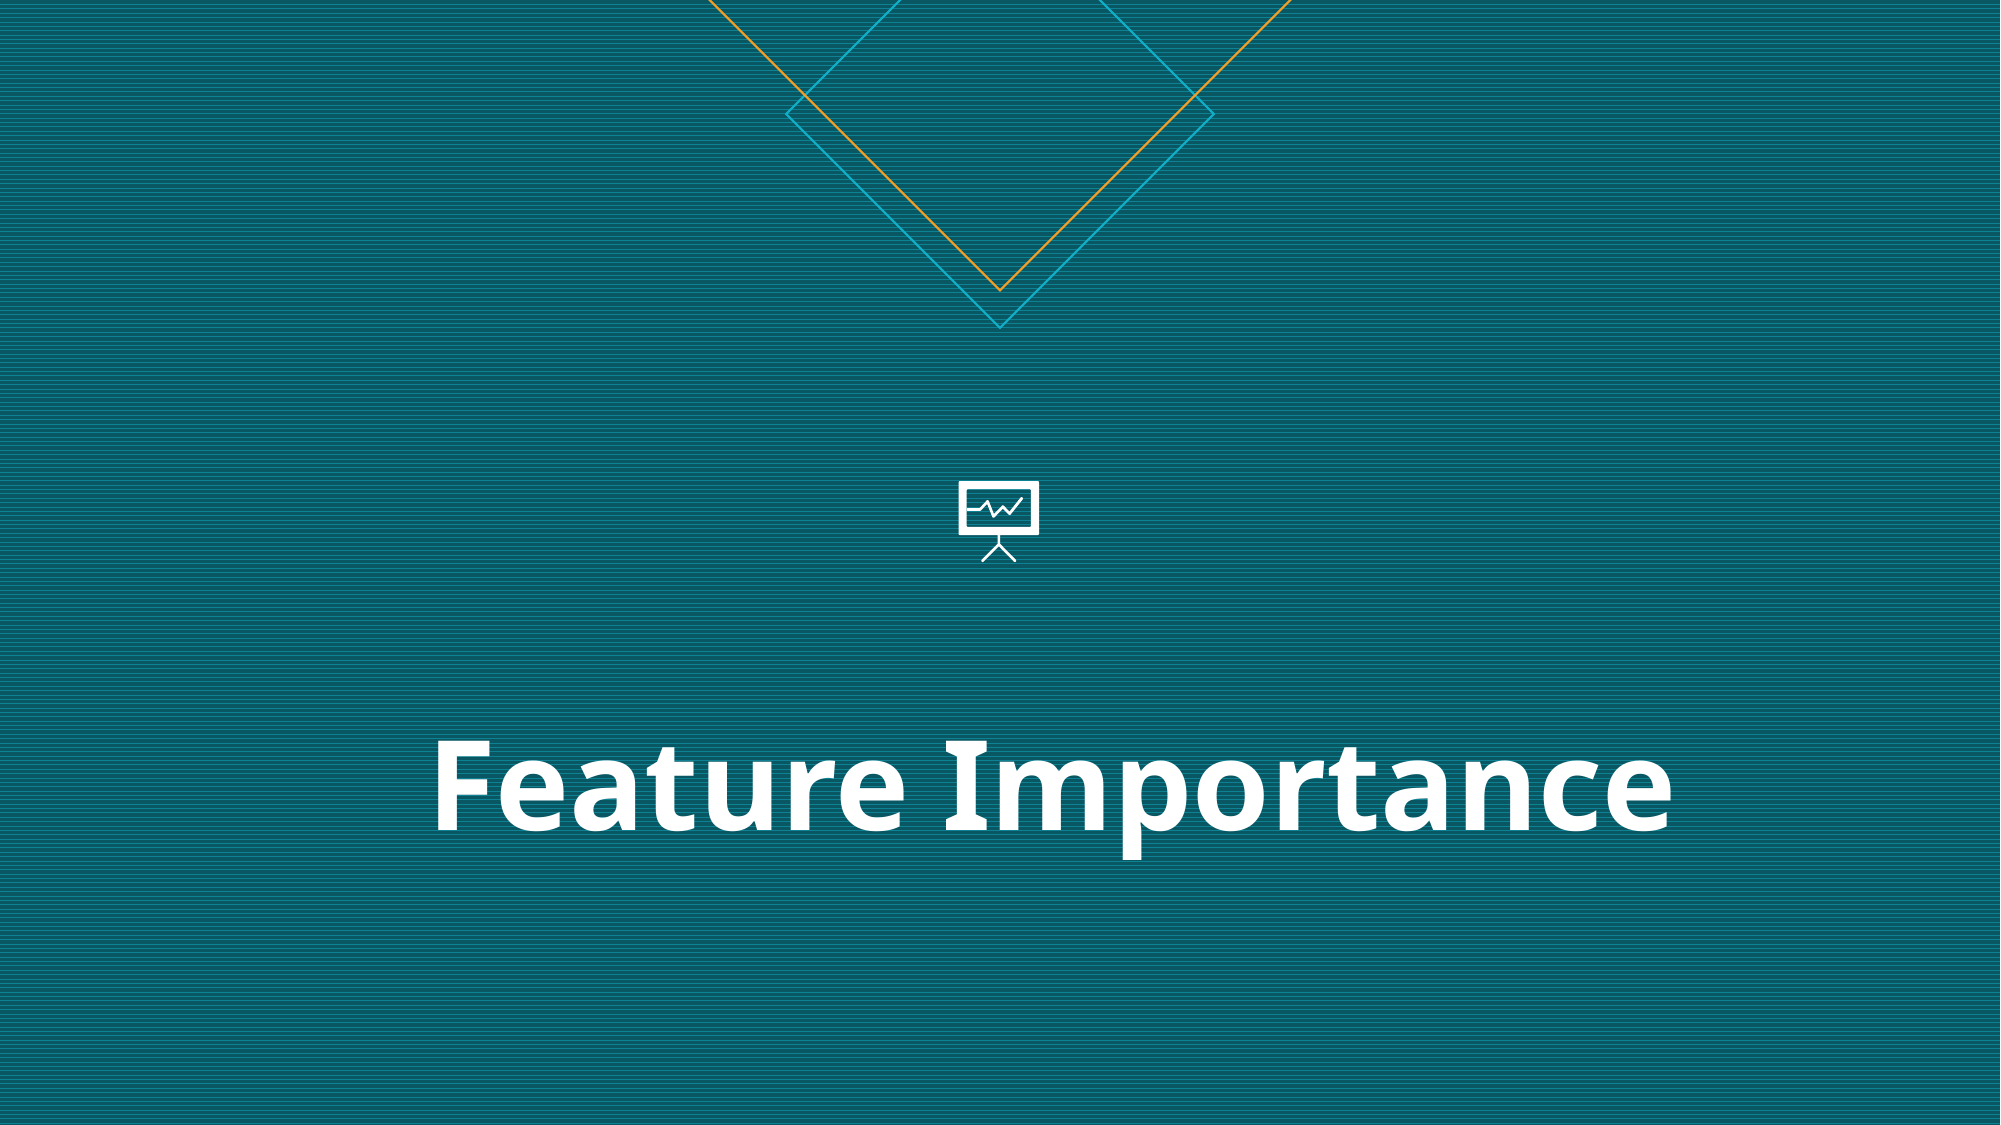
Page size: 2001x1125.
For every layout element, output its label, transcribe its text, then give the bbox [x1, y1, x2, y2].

text_box [708, 0, 1292, 292]
text_box [784, 95, 1216, 330]
title Feature Importance [248, 587, 1857, 1009]
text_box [958, 481, 1039, 563]
